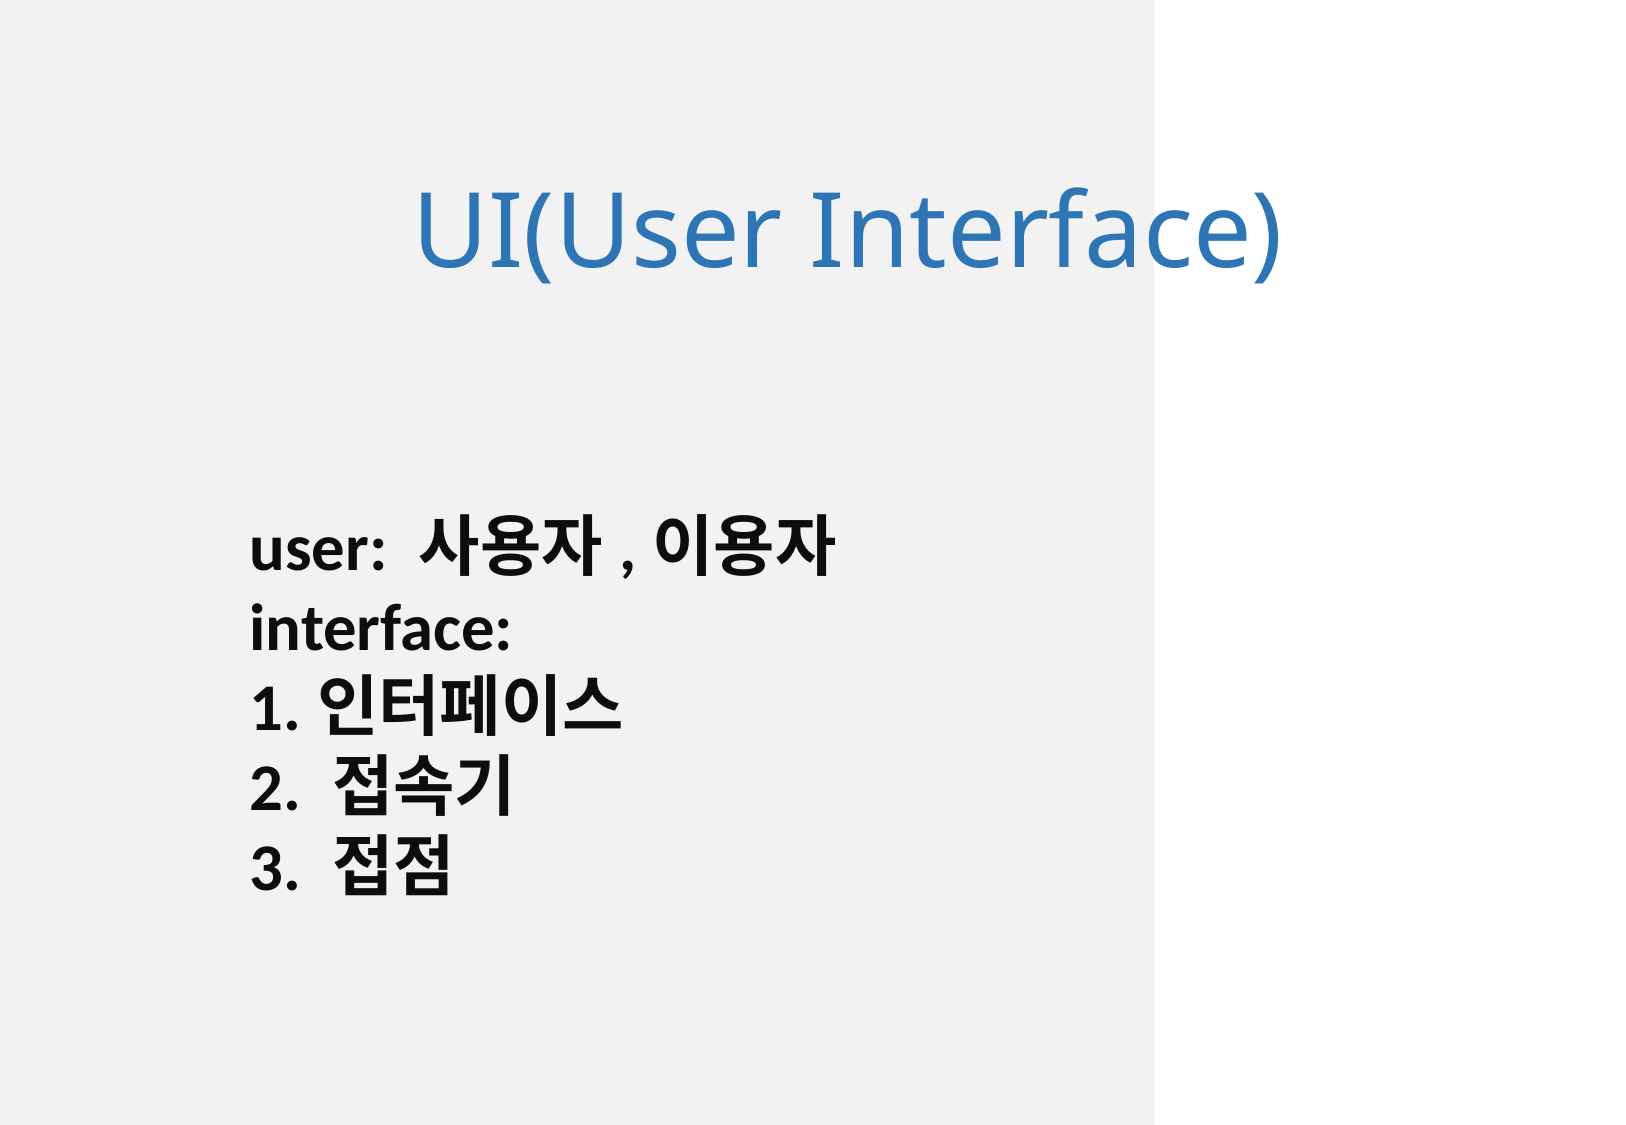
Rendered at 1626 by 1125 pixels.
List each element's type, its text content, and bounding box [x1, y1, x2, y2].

text_box [0, 0, 1155, 1125]
text_box UI(User Interface) [397, 155, 1309, 296]
text_box user: 사용자,이용자 interface: 1.인터페이스 2. 접속기 3. 접점 [234, 496, 1472, 912]
